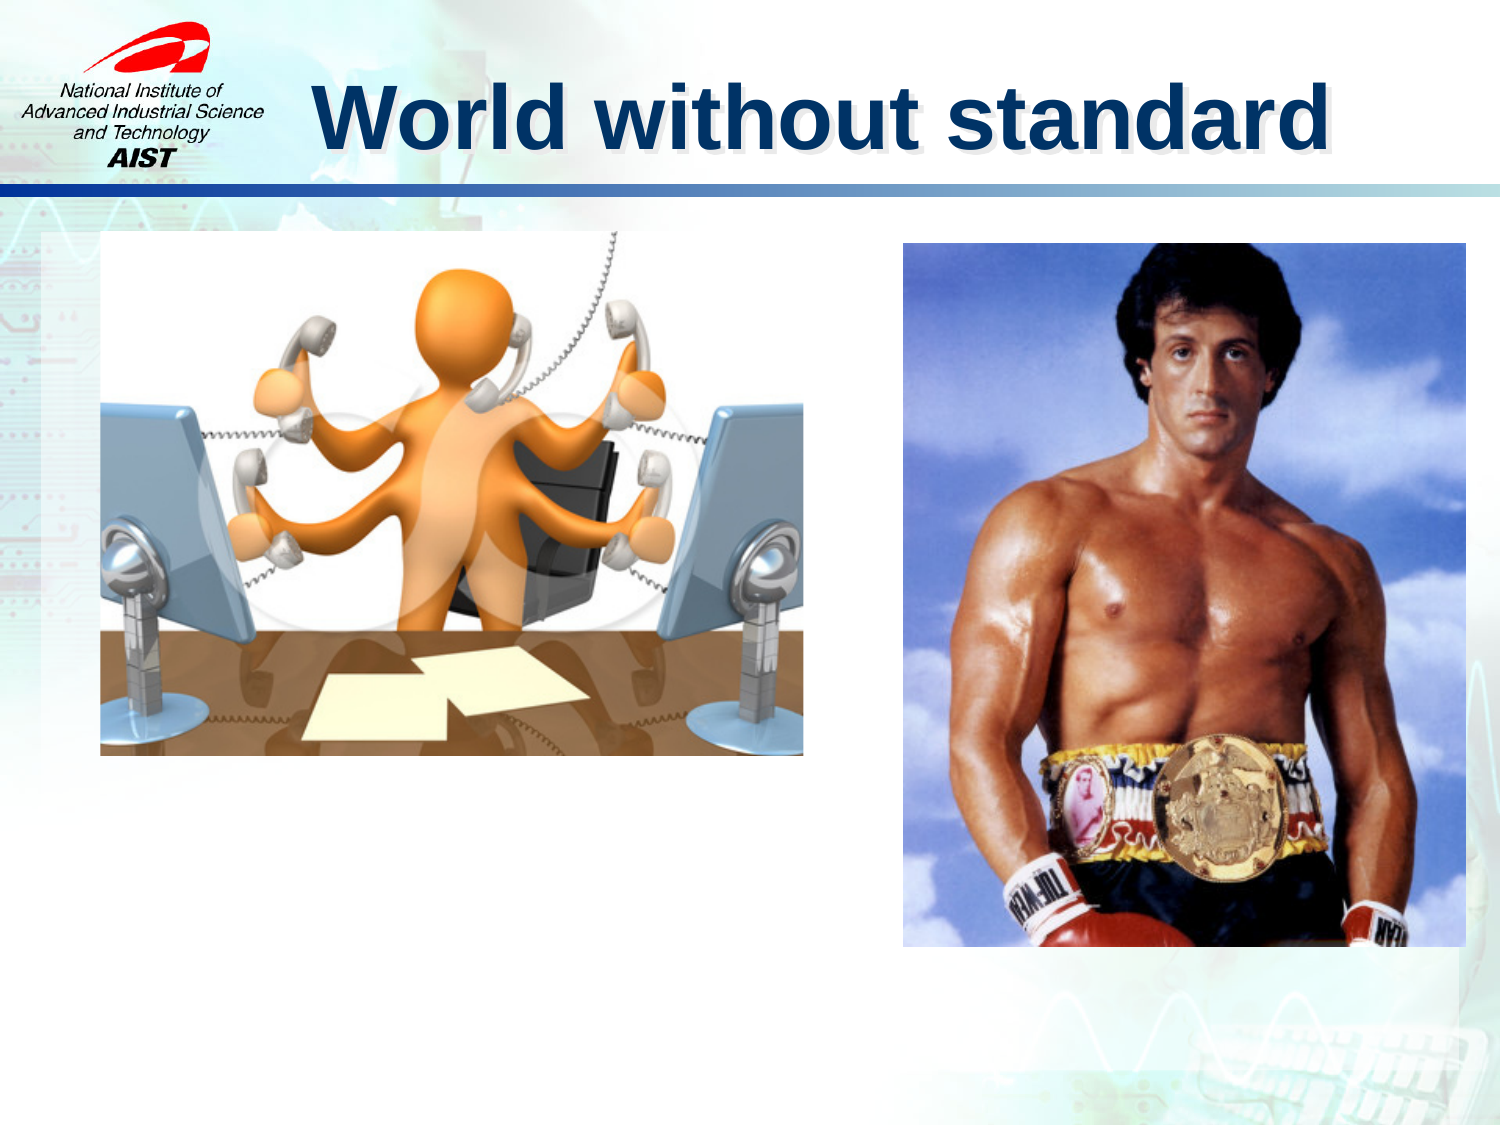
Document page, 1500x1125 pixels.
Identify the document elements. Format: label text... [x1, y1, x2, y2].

picture [0, 196, 1500, 1125]
title World without standard [147, 18, 1498, 207]
picture [0, 0, 1500, 185]
